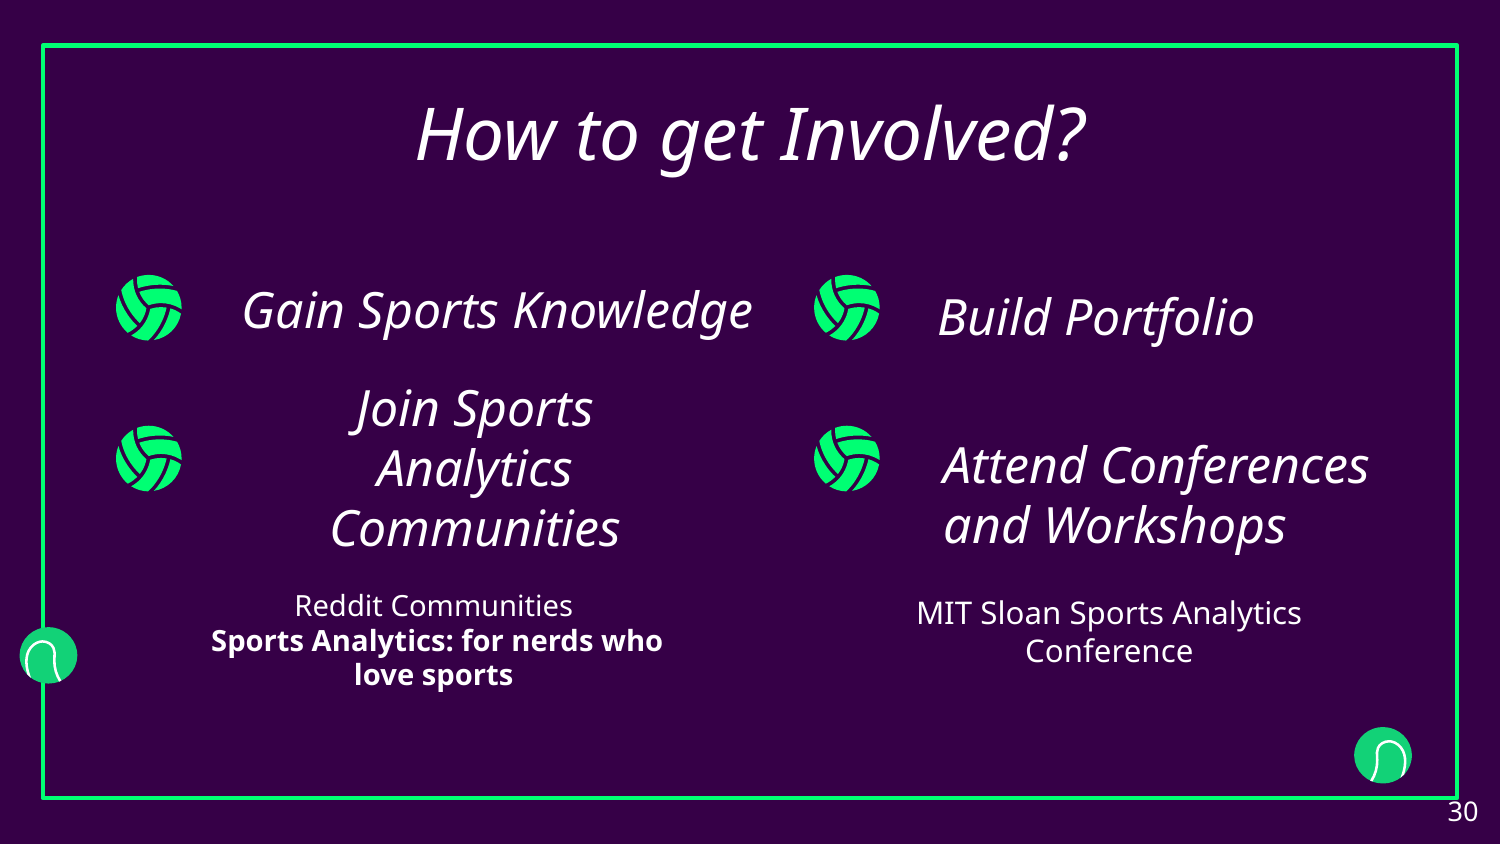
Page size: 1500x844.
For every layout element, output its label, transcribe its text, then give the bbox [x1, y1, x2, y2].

subtitle Build Portfolio [866, 269, 1328, 361]
subtitle Attend Conferences and Workshops [902, 413, 1407, 629]
subtitle Gain Sports Knowledge [224, 262, 772, 354]
subtitle Reddit Communities Sports Analytics: for nerds who love sports [181, 571, 686, 695]
title How to get Involved? [118, 72, 1382, 167]
slide_number ‹#› [1403, 779, 1494, 844]
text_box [813, 274, 880, 341]
subtitle MIT Sloan Sports Analytics Conference [894, 578, 1324, 702]
subtitle Join Sports Analytics Communities [244, 425, 706, 572]
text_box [115, 425, 182, 492]
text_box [115, 274, 182, 341]
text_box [813, 425, 880, 492]
